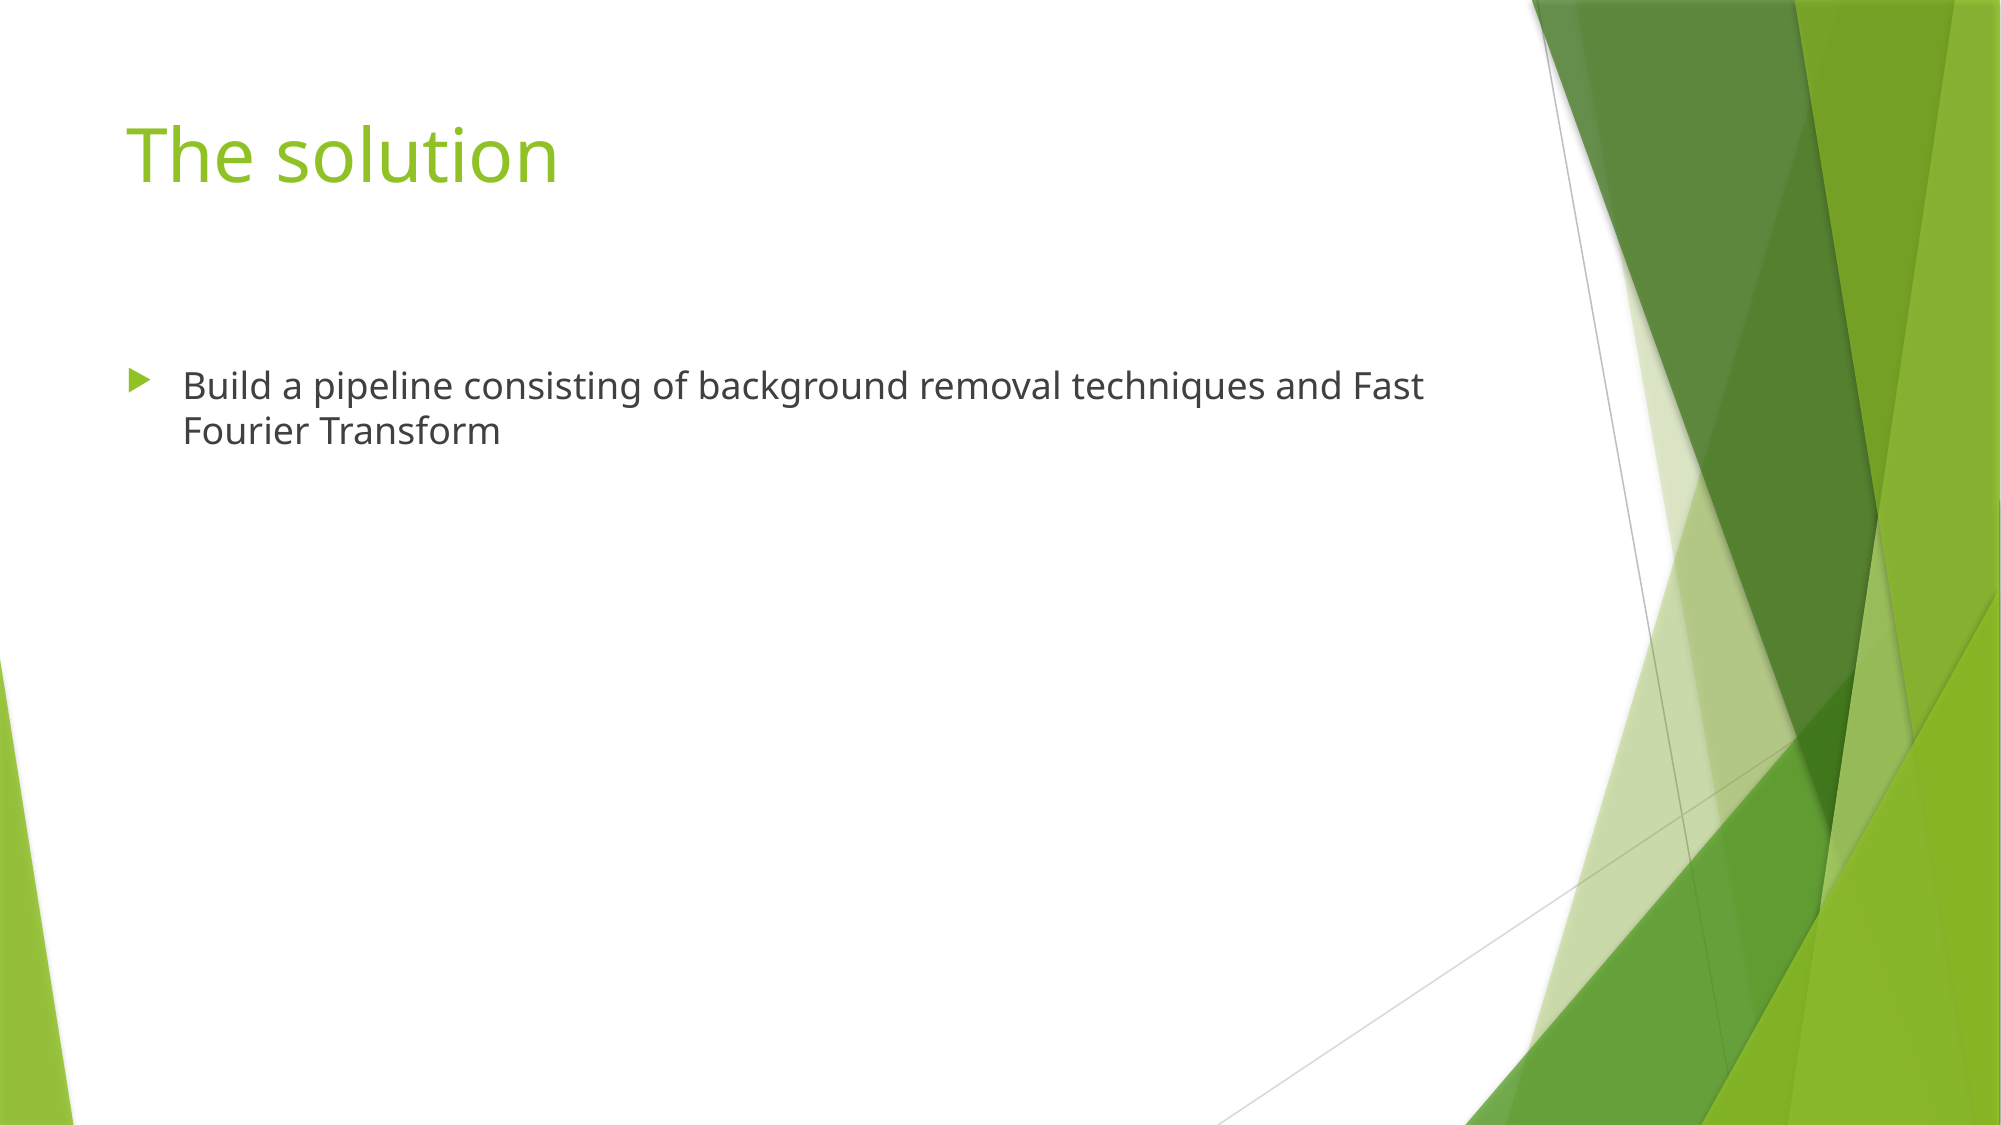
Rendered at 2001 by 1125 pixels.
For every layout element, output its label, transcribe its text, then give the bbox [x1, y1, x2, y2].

title The solution [111, 99, 1522, 317]
list Build a pipeline consisting of background removal techniques and Fast Fourier Transform [111, 354, 1522, 992]
